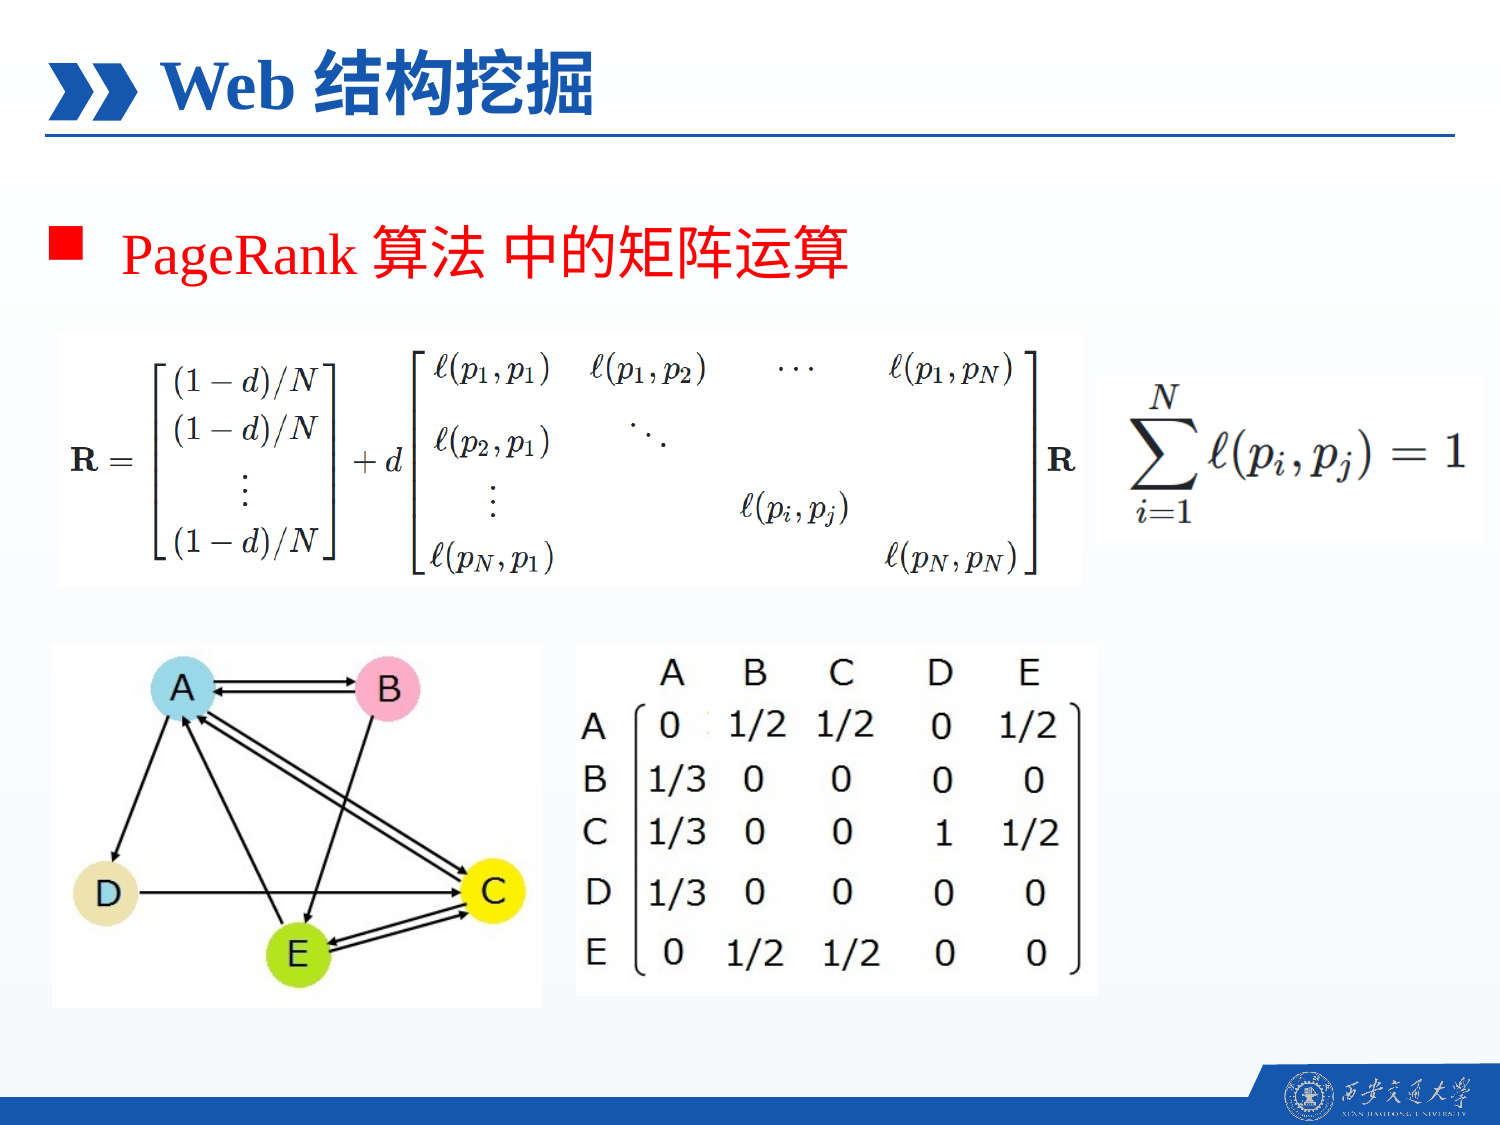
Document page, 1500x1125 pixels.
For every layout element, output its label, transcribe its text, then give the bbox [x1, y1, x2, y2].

picture [576, 644, 1099, 997]
picture [57, 332, 1083, 586]
picture [1097, 376, 1484, 542]
text_box PageRank算法 中的矩阵运算 [29, 194, 1380, 926]
picture [52, 644, 542, 1008]
text_box Web结构挖掘 [144, 30, 612, 131]
